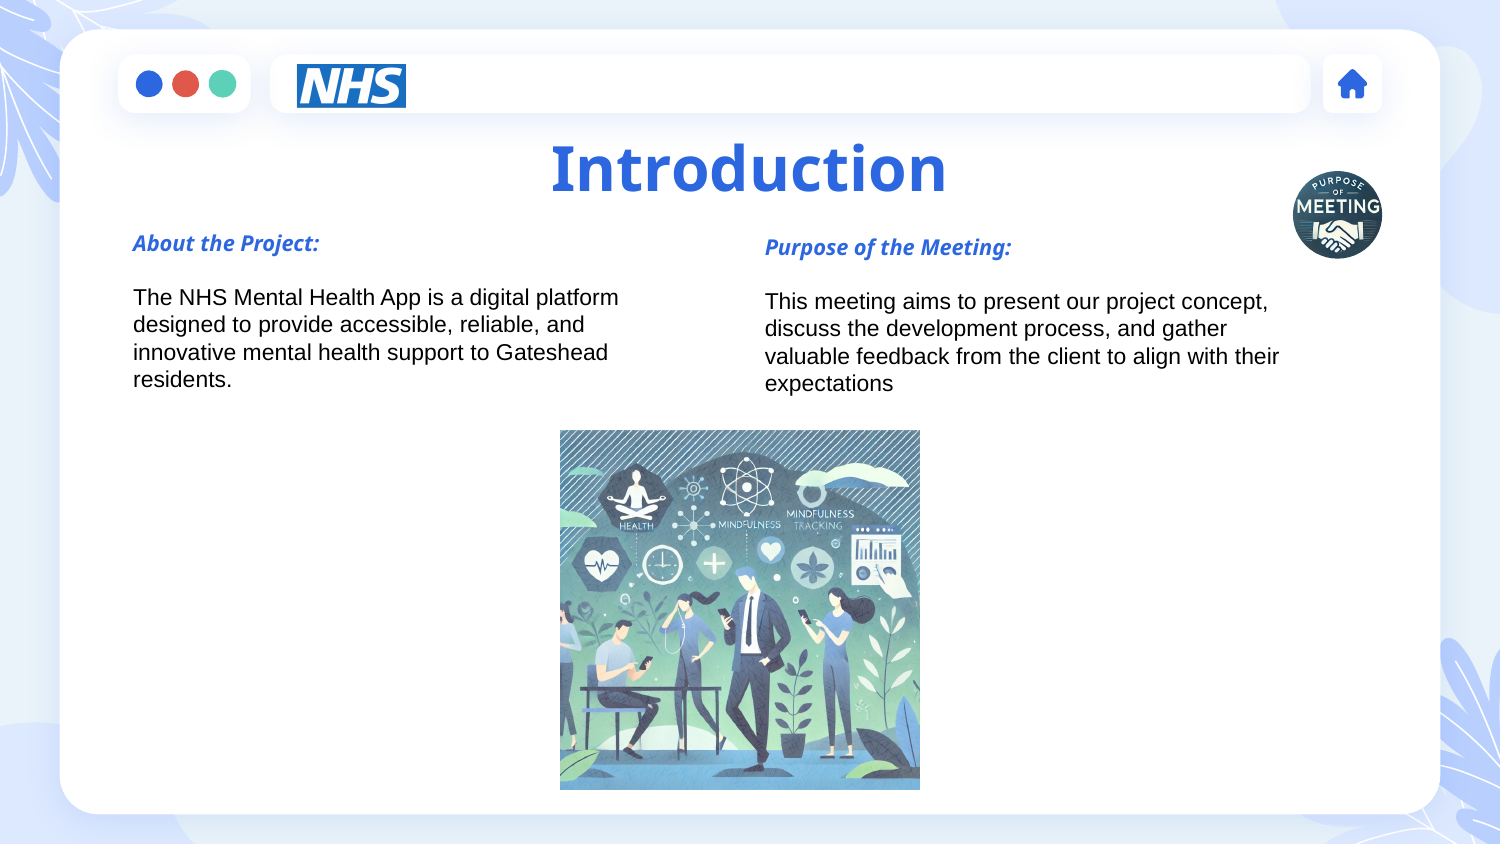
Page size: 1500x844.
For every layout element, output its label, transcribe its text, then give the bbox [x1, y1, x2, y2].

text_box [269, 54, 1311, 114]
text_box Purpose of the Meeting: This meeting aims to present our project concept, discuss the development process, and gather valuable feedback from the client to align with their expectations [750, 226, 1311, 404]
text_box [1337, 69, 1368, 99]
picture [1292, 170, 1383, 260]
text_box [1323, 54, 1382, 114]
picture [295, 63, 407, 108]
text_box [117, 53, 252, 114]
title Introduction [118, 121, 1382, 208]
text_box About the Project: The NHS Mental Health App is a digital platform designed to provide accessible, reliable, and innovative mental health support to Gateshead residents. [118, 214, 659, 413]
picture [560, 430, 920, 790]
